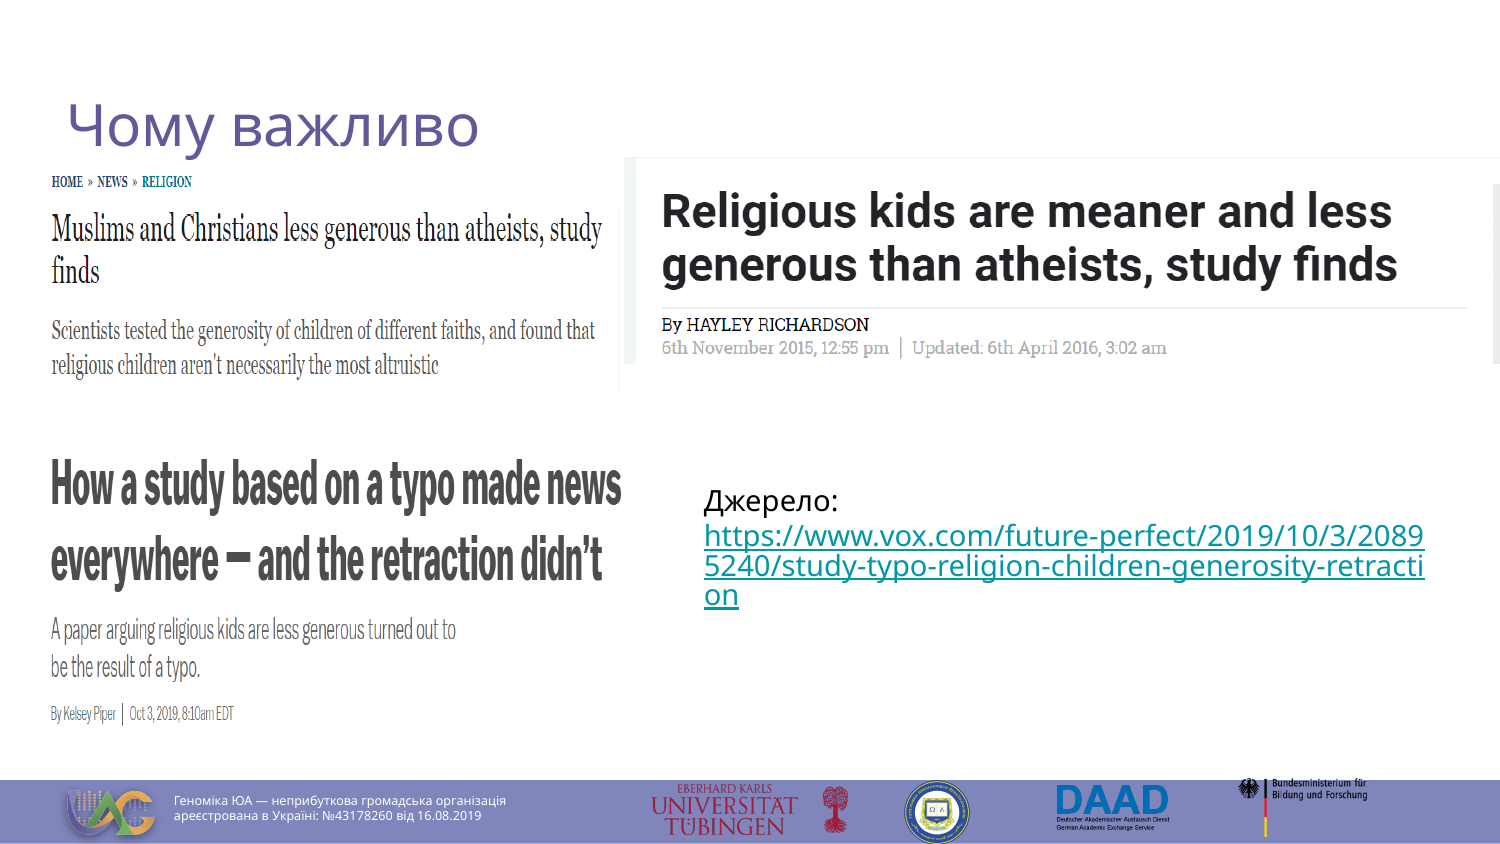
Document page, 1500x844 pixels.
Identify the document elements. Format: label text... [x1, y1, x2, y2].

picture [904, 780, 970, 844]
text_box Джерело: https://www.vox.com/future-perfect/2019/10/3/20895240/study-typo-religion-children-generosity-retraction [688, 475, 1443, 565]
picture [1238, 778, 1367, 837]
picture [1052, 780, 1173, 840]
picture [33, 441, 646, 749]
picture [651, 784, 848, 835]
picture [12, 157, 1500, 392]
title Чому важливо [51, 72, 1449, 165]
picture [51, 780, 171, 839]
